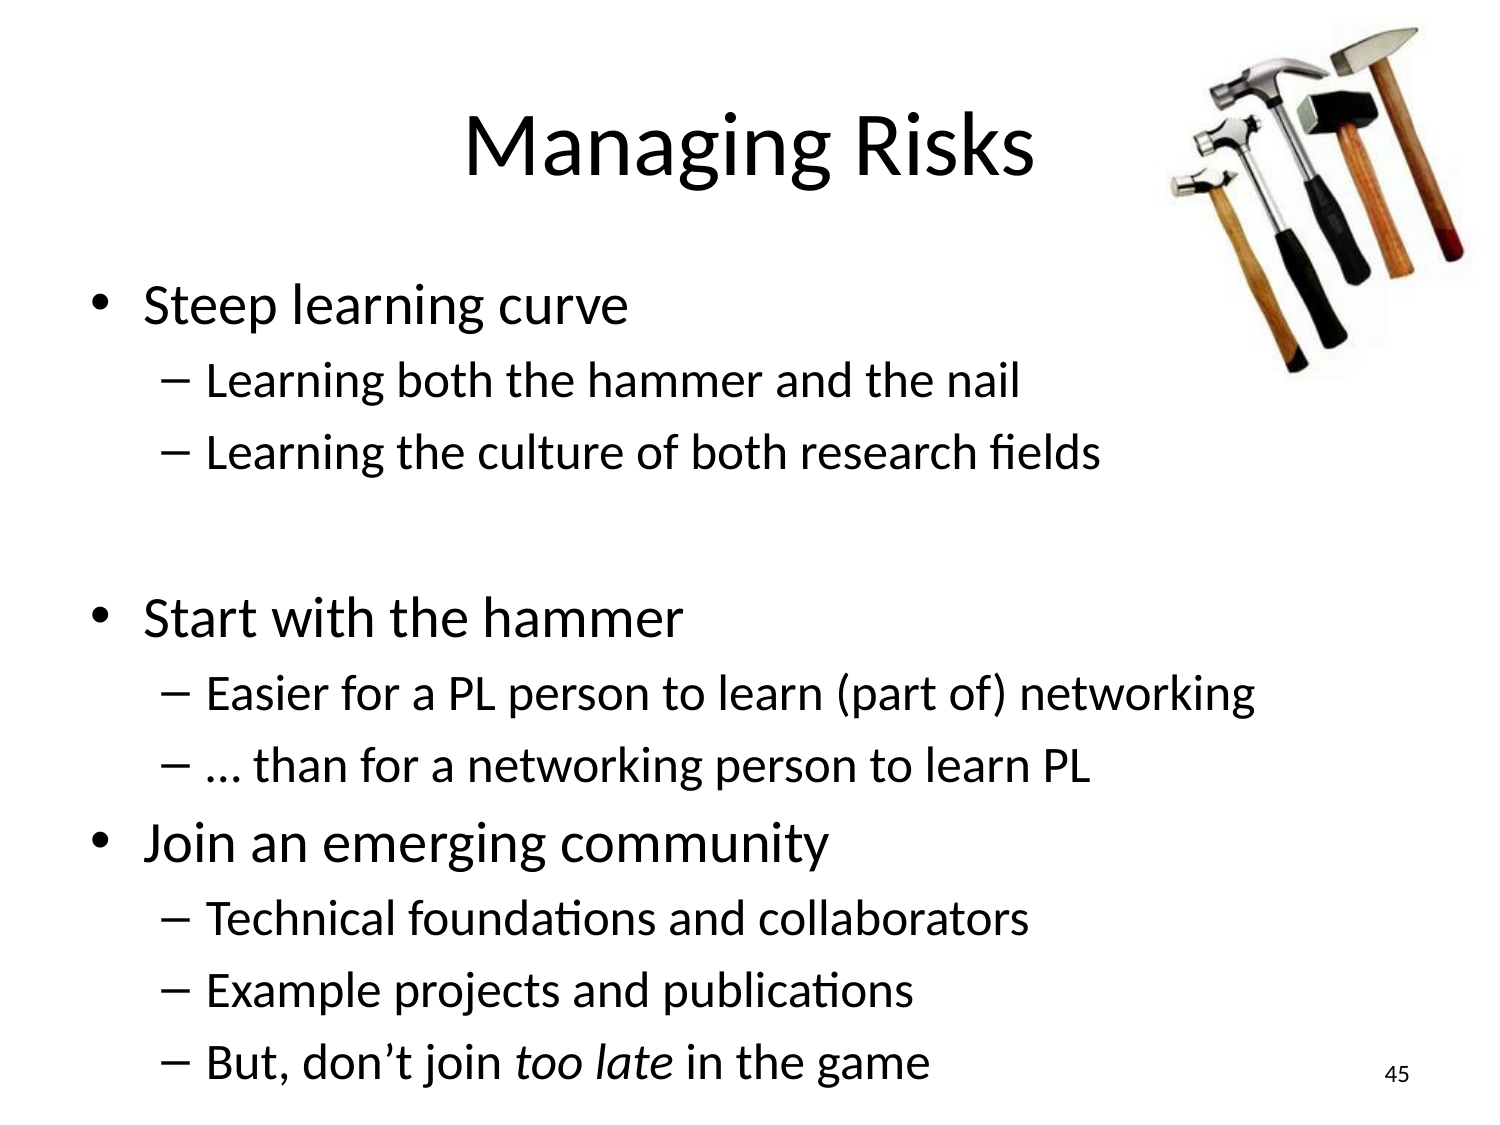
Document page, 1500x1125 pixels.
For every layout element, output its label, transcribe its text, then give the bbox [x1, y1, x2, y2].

picture [1131, 16, 1500, 386]
slide_number 44 [1074, 1042, 1425, 1103]
list Steep learning curve Learning both the hammer and the nail Learning the culture of both research fields Start with the hammer Easier for a PL person to learn (part of) networking … than for a networking person to learn PL Join an emerging community Technical foundations and collaborators Example projects and publications But, don’t join too late in the game [75, 258, 1425, 1103]
title Managing Risks [75, 45, 1126, 233]
